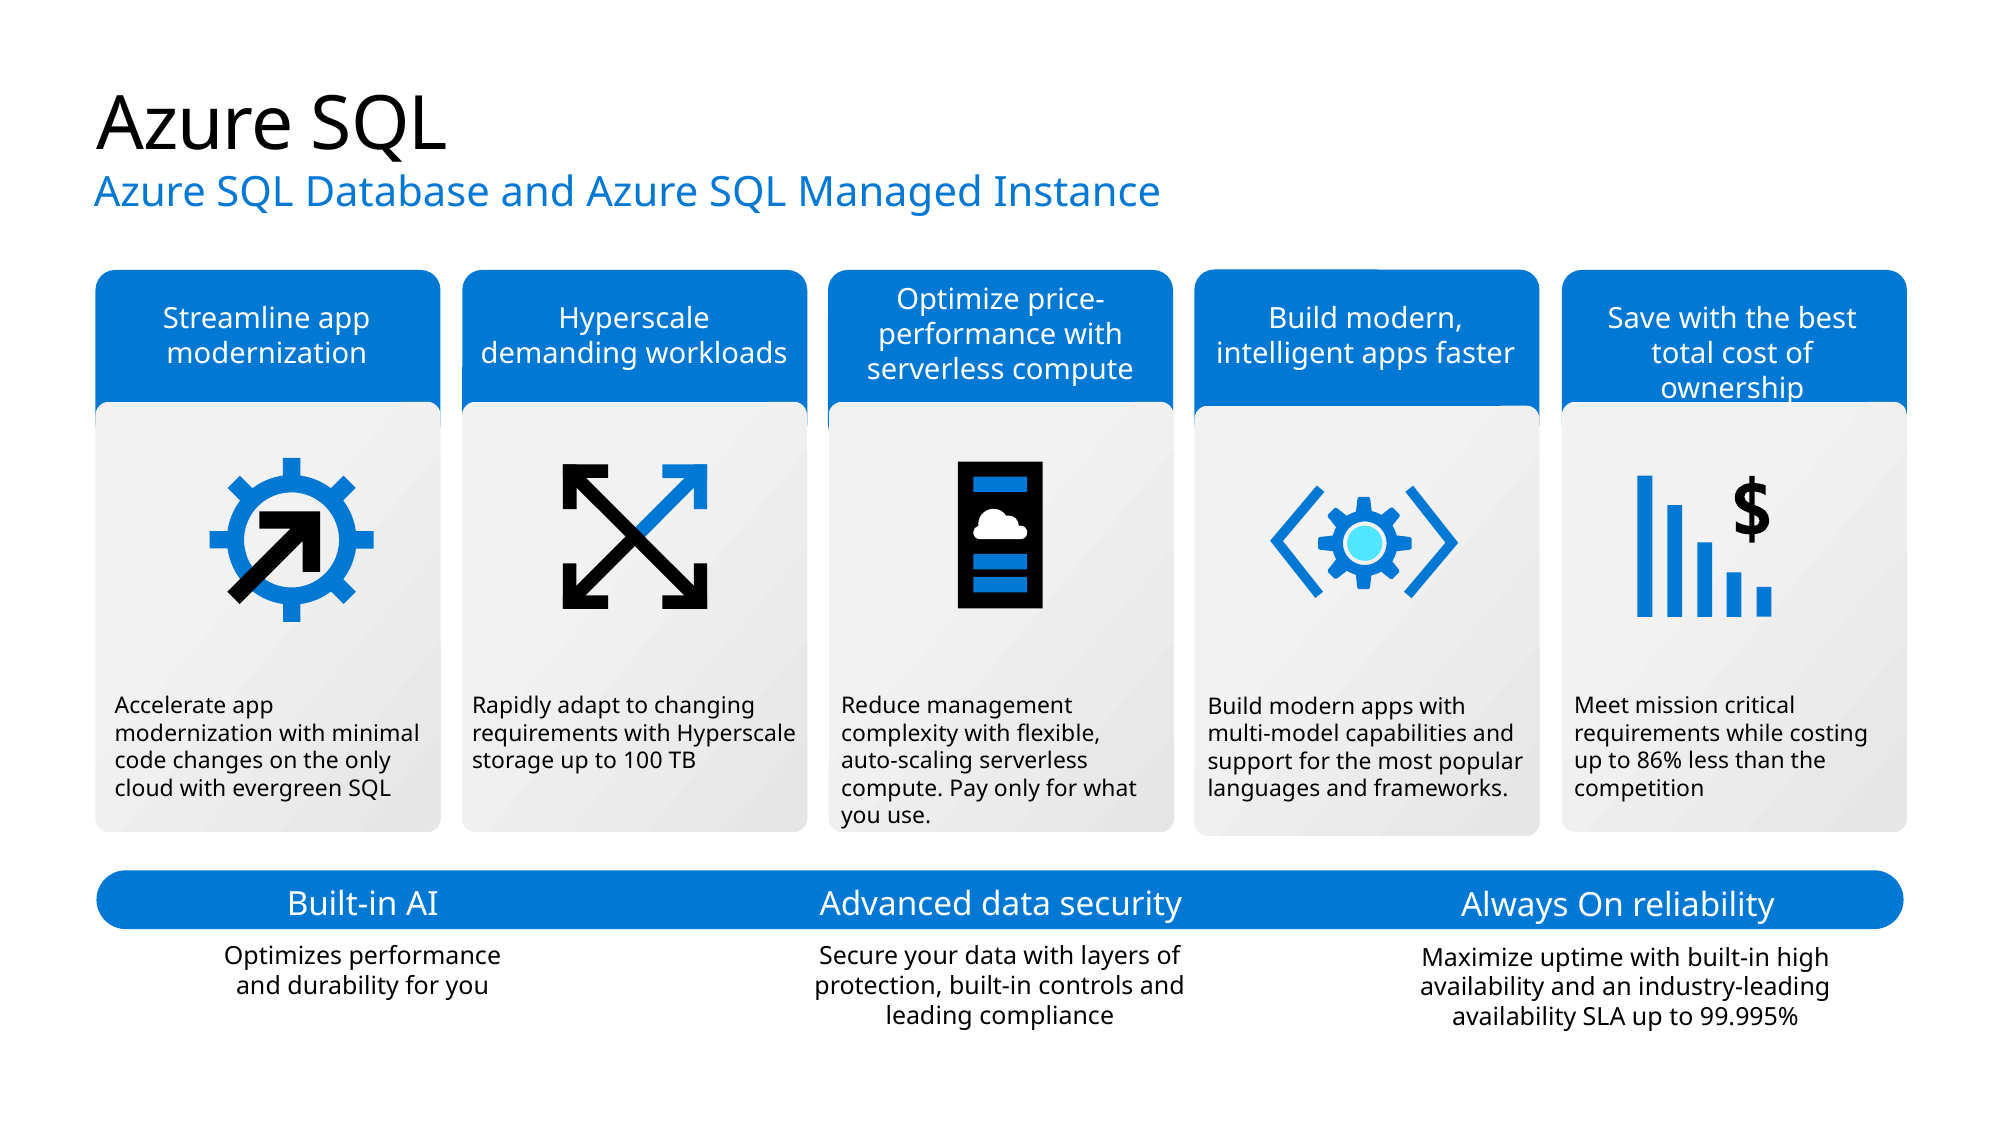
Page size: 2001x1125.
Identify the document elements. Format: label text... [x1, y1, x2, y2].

text_box [461, 268, 809, 426]
text_box Meet mission critical requirements while costing up to 86% less than the competition [1574, 690, 1889, 801]
text_box Maximize uptime with built-in high availability and an industry-leading availability SLA up to 99.995% [1411, 940, 1840, 1031]
text_box [827, 400, 1175, 833]
text_box [1560, 405, 1908, 833]
text_box [1193, 268, 1541, 416]
text_box [827, 284, 1174, 413]
text_box Rapidly adapt to changing requirements with Hyperscale storage up to 100 TB [472, 691, 841, 774]
title Azure SQL [96, 75, 2000, 166]
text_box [562, 464, 708, 610]
text_box Streamline app modernization [93, 291, 441, 377]
text_box Optimize price-performance with serverless compute [828, 272, 1173, 393]
text_box Built-in AI [128, 875, 597, 930]
text_box Build modern, intelligent apps faster [1193, 291, 1539, 377]
text_box Accelerate app modernization with minimal code changes on the only cloud with evergreen SQL [114, 690, 422, 801]
text_box Always On reliability [1384, 875, 1853, 931]
text_box [837, 268, 1164, 272]
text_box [209, 457, 374, 623]
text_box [925, 461, 1075, 610]
text_box Advanced data security [767, 874, 1236, 930]
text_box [1269, 446, 1461, 638]
text_box [1193, 404, 1541, 837]
text_box Azure SQL Database and Azure SQL Managed Instance [63, 147, 1606, 238]
text_box Reduce management complexity with flexible, auto-scaling serverless compute. Pay only for what you use. [841, 691, 1162, 829]
text_box [461, 400, 808, 833]
text_box [95, 869, 1905, 930]
text_box Hyperscale demanding workloads [462, 291, 807, 377]
text_box [1561, 268, 1908, 411]
text_box Optimizes performance and durability for you [220, 939, 505, 1000]
text_box [94, 268, 442, 412]
text_box Build modern apps with multi-model capabilities and support for the most popular languages and frameworks. [1207, 691, 1528, 802]
text_box [94, 400, 442, 833]
text_box Save with the best total cost of ownership [1561, 291, 1904, 412]
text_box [1636, 475, 1772, 618]
text_box Secure your data with layers of protection, built-in controls and leading compliance [806, 939, 1194, 1030]
